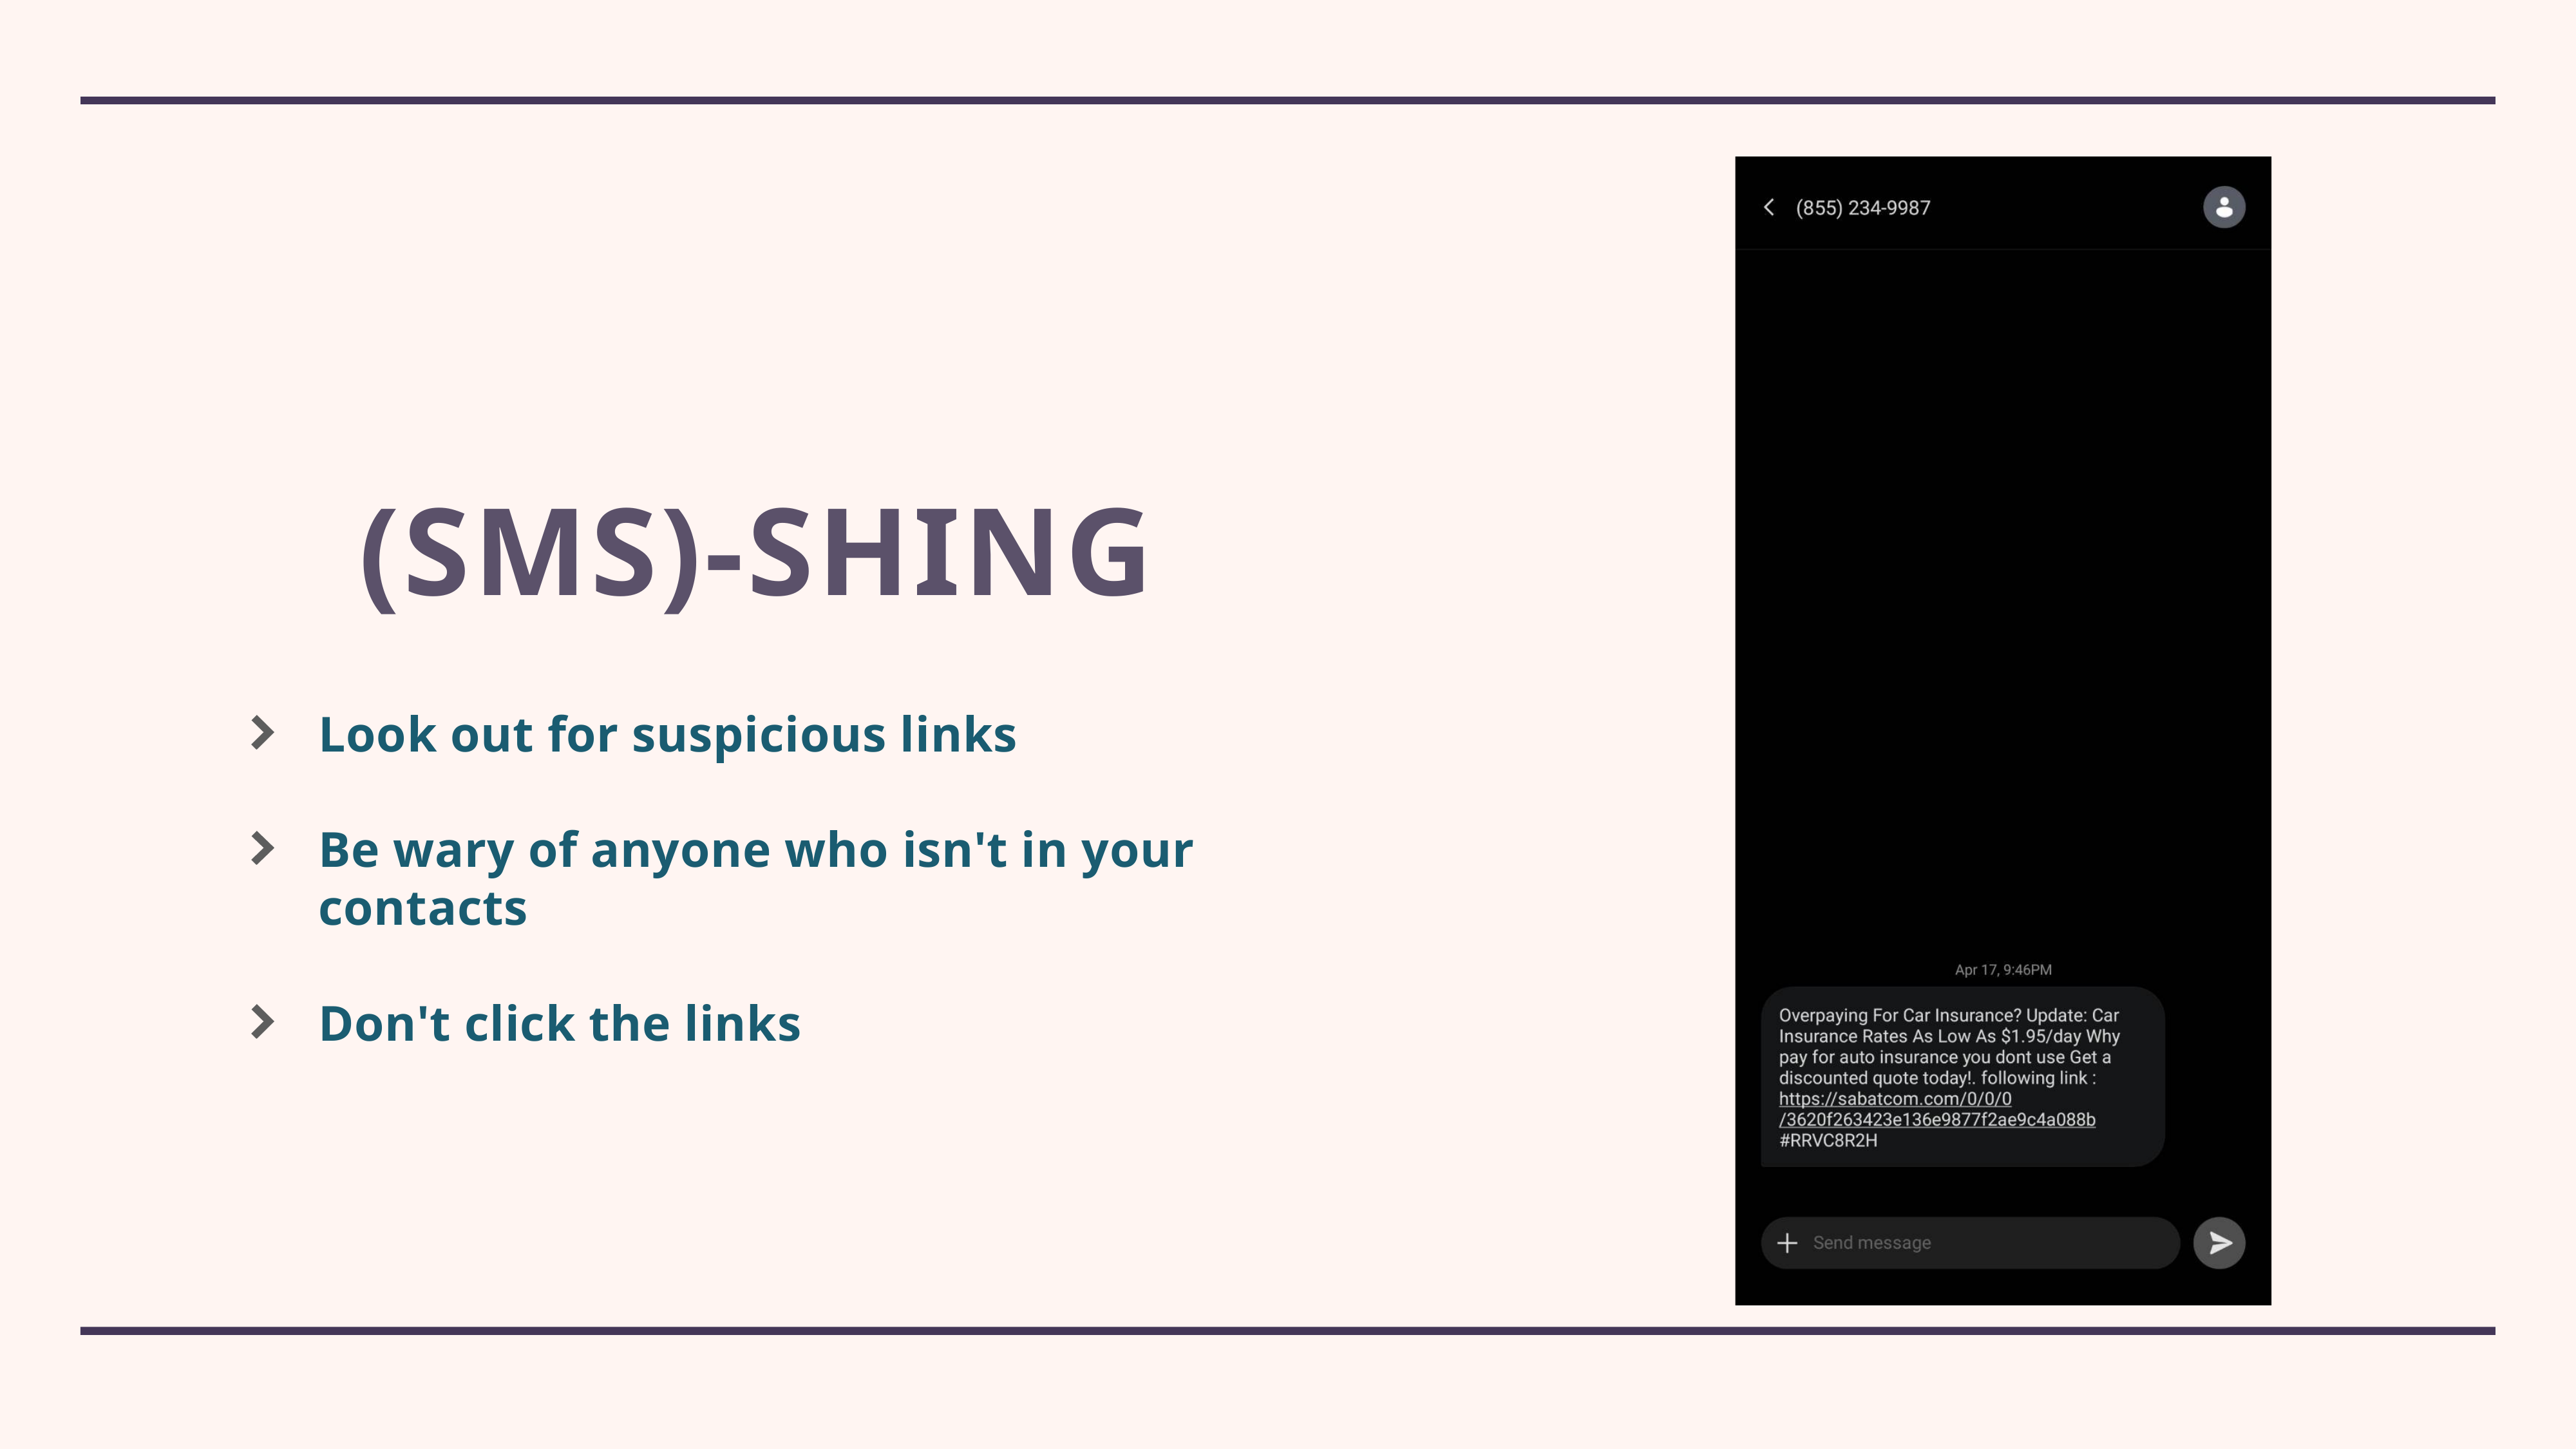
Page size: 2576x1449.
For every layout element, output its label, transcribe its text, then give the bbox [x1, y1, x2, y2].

picture [251, 1004, 274, 1039]
title (SMs)-shing [133, 195, 1380, 628]
picture [1735, 156, 2272, 1306]
list Look out for suspicious links Be wary of anyone who isn't in your contacts Don't click the links [245, 697, 1406, 1276]
picture [251, 831, 274, 865]
picture [251, 715, 274, 750]
